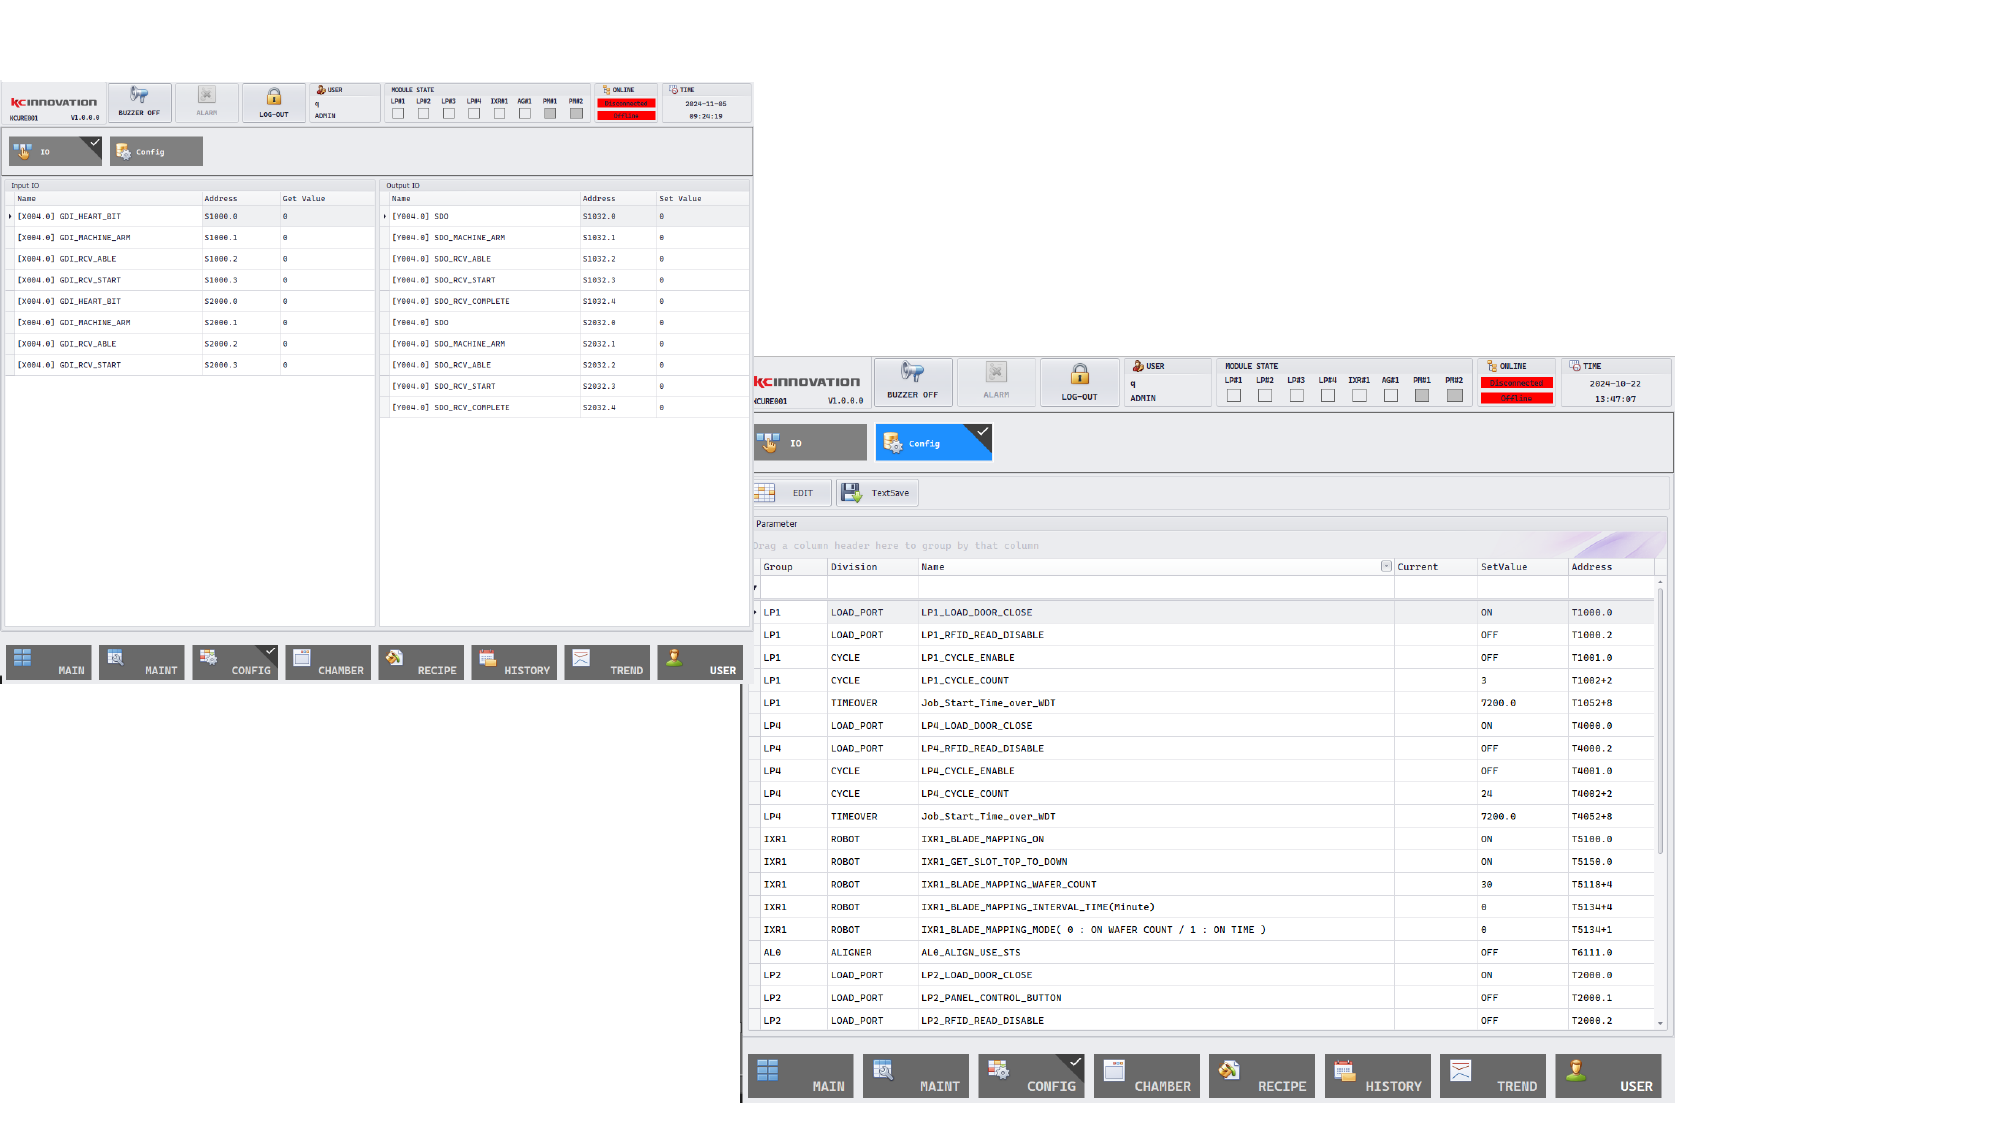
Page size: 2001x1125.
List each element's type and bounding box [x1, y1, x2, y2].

picture [0, 80, 1675, 1103]
